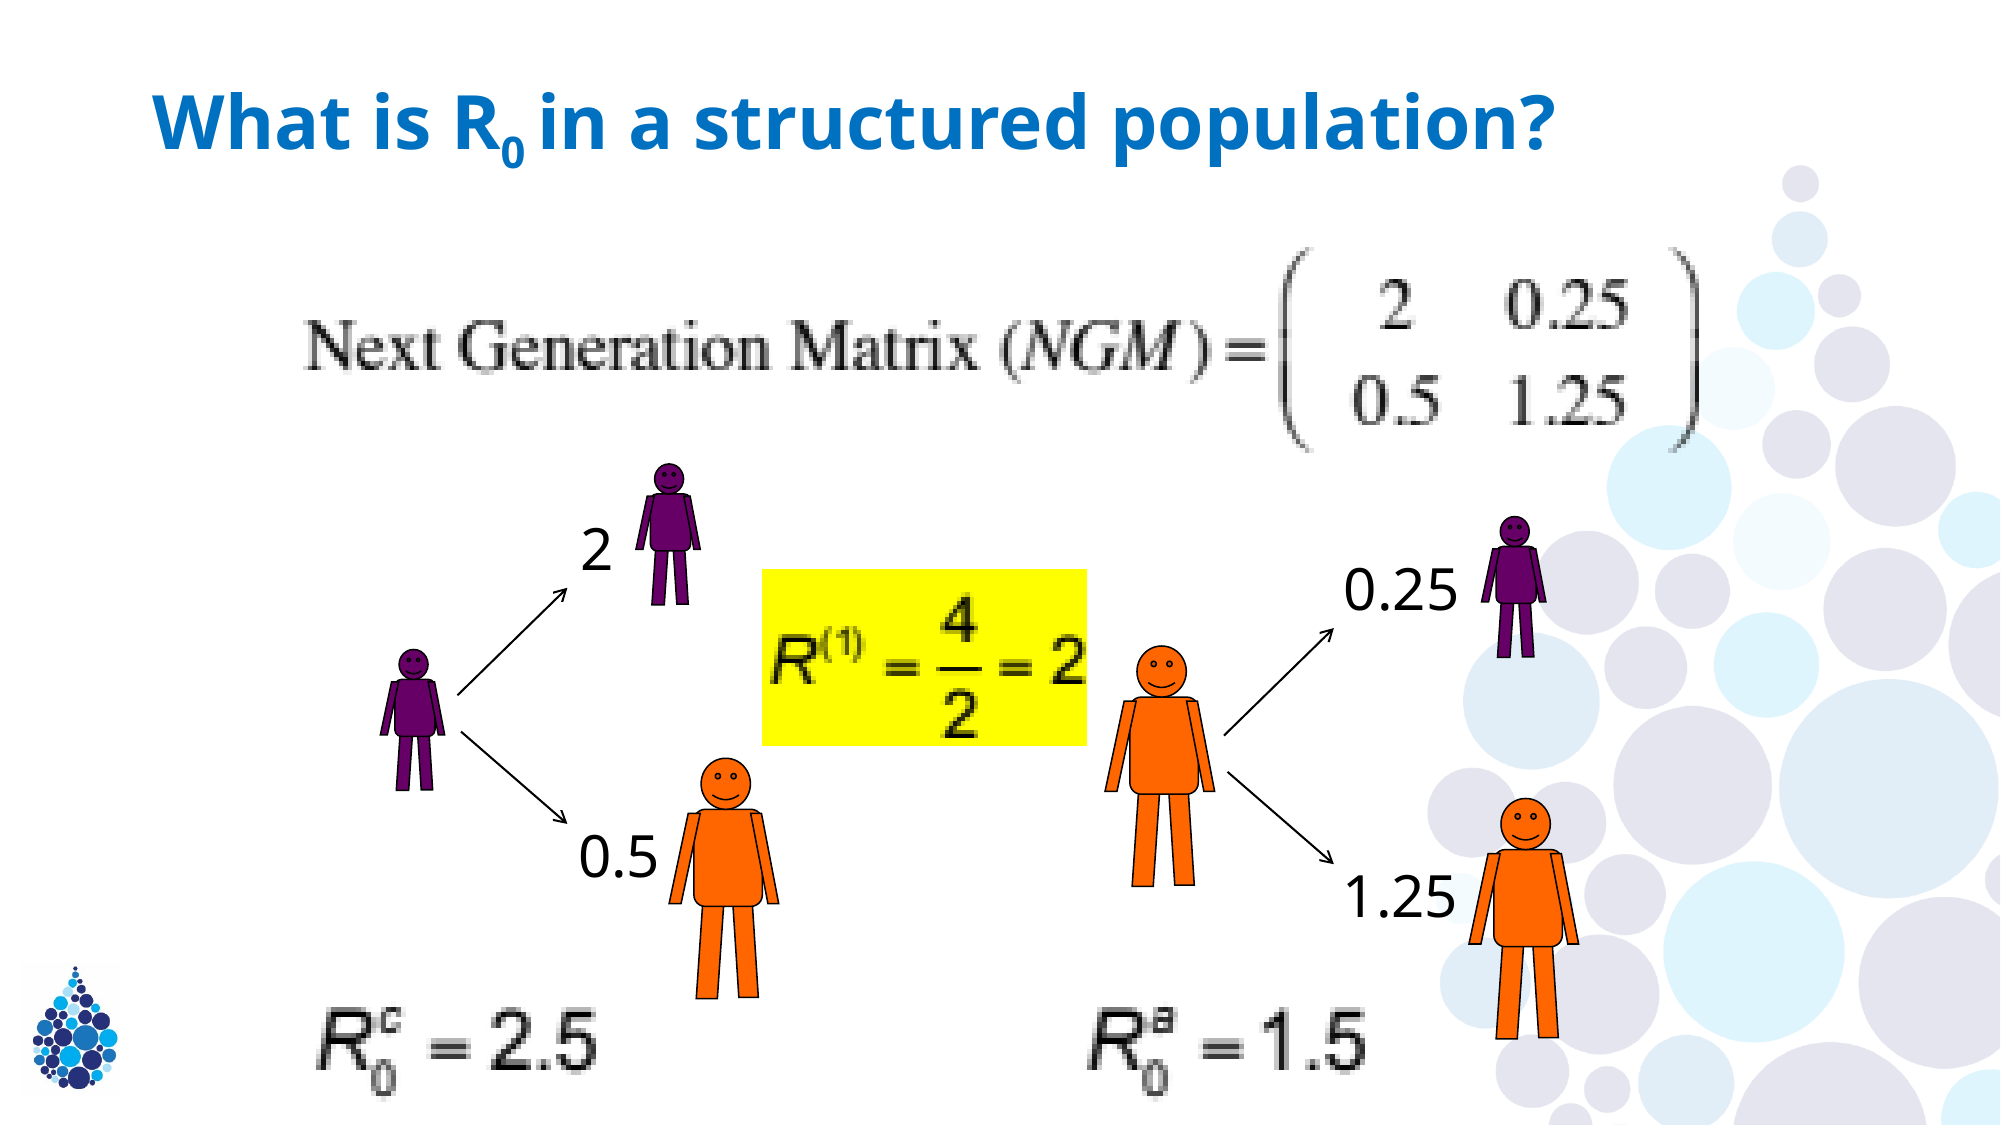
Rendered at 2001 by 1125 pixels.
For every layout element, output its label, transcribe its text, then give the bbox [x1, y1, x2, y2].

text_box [1077, 970, 1371, 1108]
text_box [461, 731, 568, 824]
text_box 2 [566, 504, 629, 589]
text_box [669, 758, 779, 999]
text_box 1.25 [1328, 851, 1468, 937]
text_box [635, 463, 701, 605]
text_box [380, 649, 445, 791]
text_box [118, 931, 457, 1111]
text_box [1468, 798, 1579, 1039]
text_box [1105, 645, 1215, 887]
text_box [1223, 628, 1334, 736]
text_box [1481, 516, 1546, 658]
title What is R0 in a structured population? [137, 59, 1863, 185]
text_box 0.5 [563, 811, 669, 897]
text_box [305, 970, 606, 1108]
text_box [457, 587, 568, 696]
picture [0, 0, 2001, 1125]
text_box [1227, 771, 1334, 865]
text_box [762, 568, 1087, 747]
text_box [295, 229, 1705, 459]
text_box 0.25 [1329, 544, 1474, 630]
